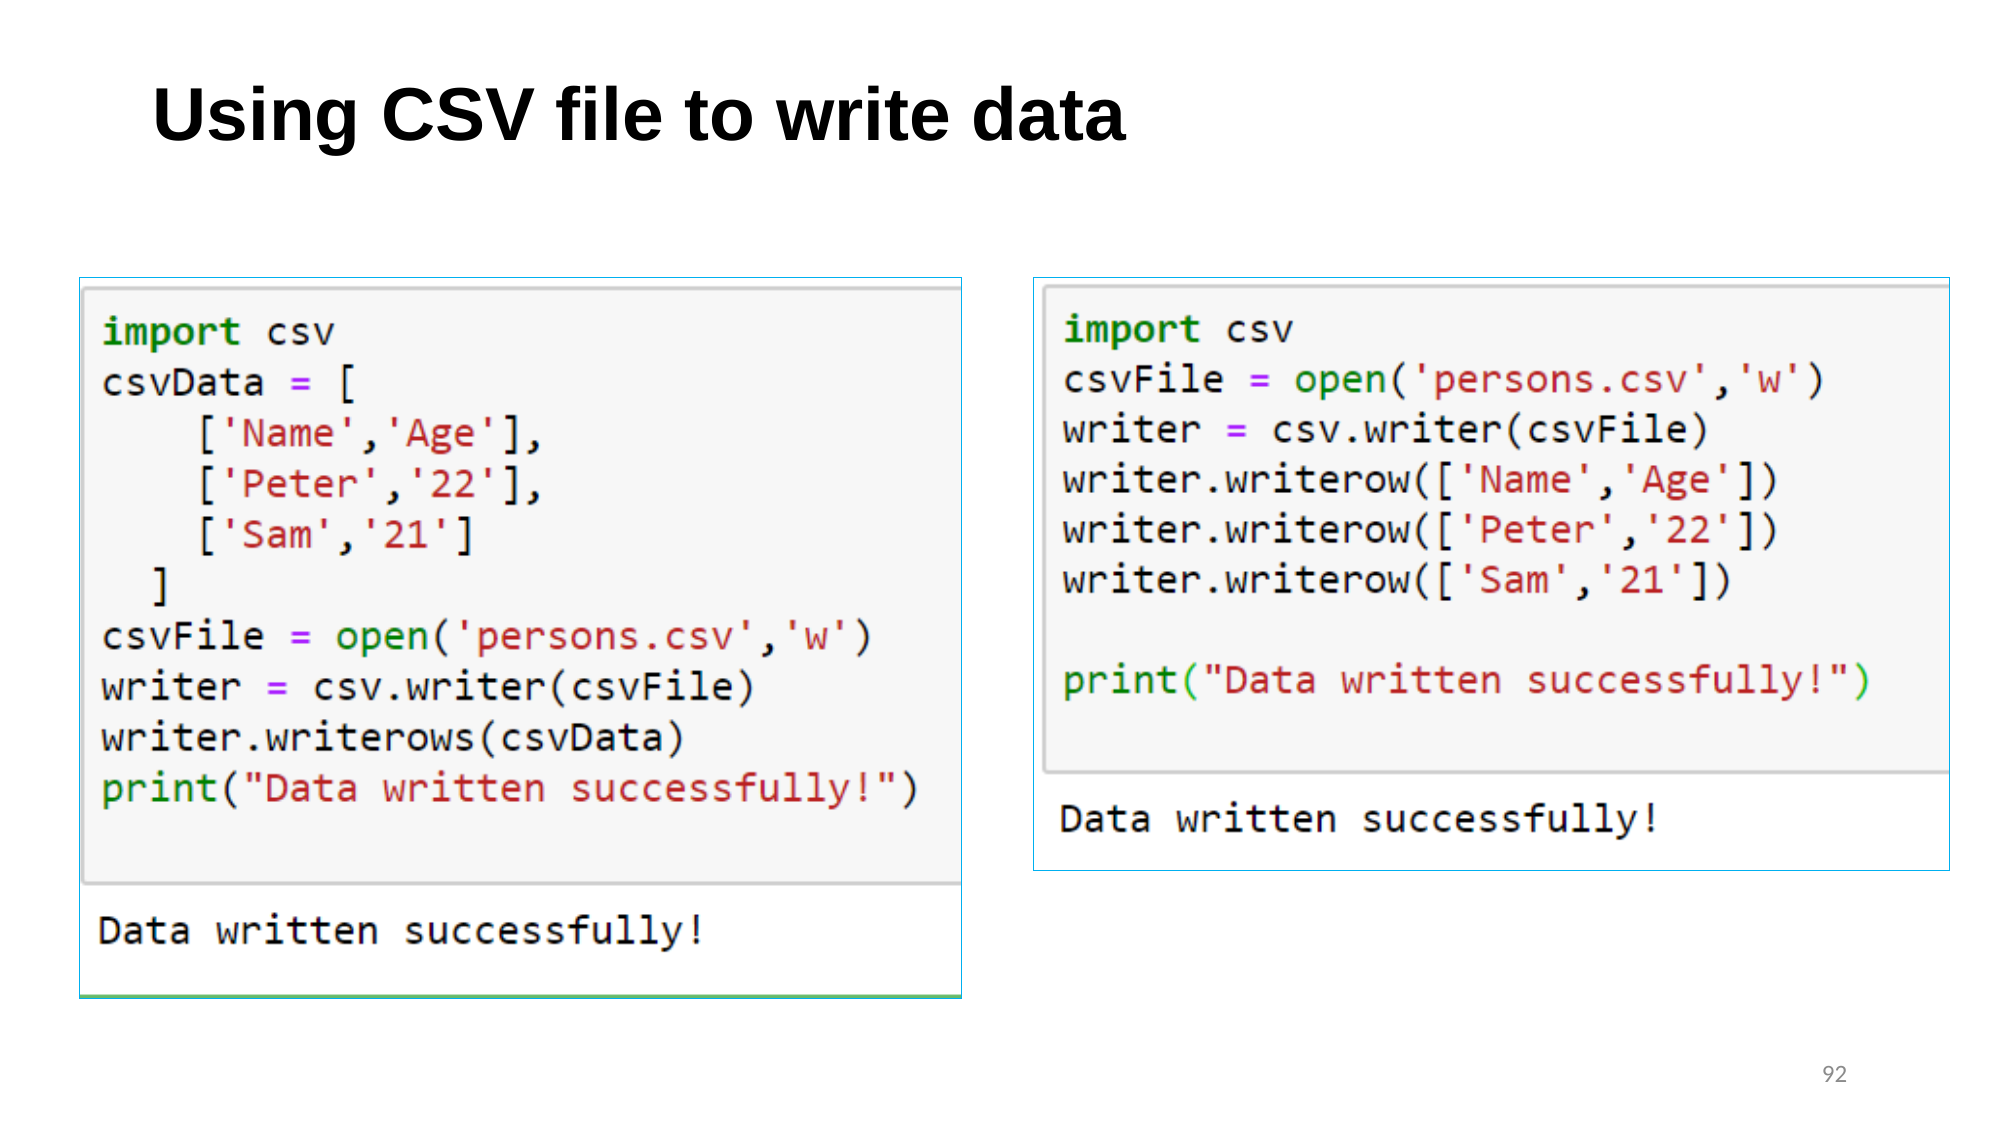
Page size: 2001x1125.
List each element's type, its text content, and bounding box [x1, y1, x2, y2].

title Using CSV file to write data [137, 59, 1863, 173]
picture [81, 279, 960, 997]
picture [1035, 279, 1948, 869]
slide_number 92 [1412, 1042, 1863, 1103]
